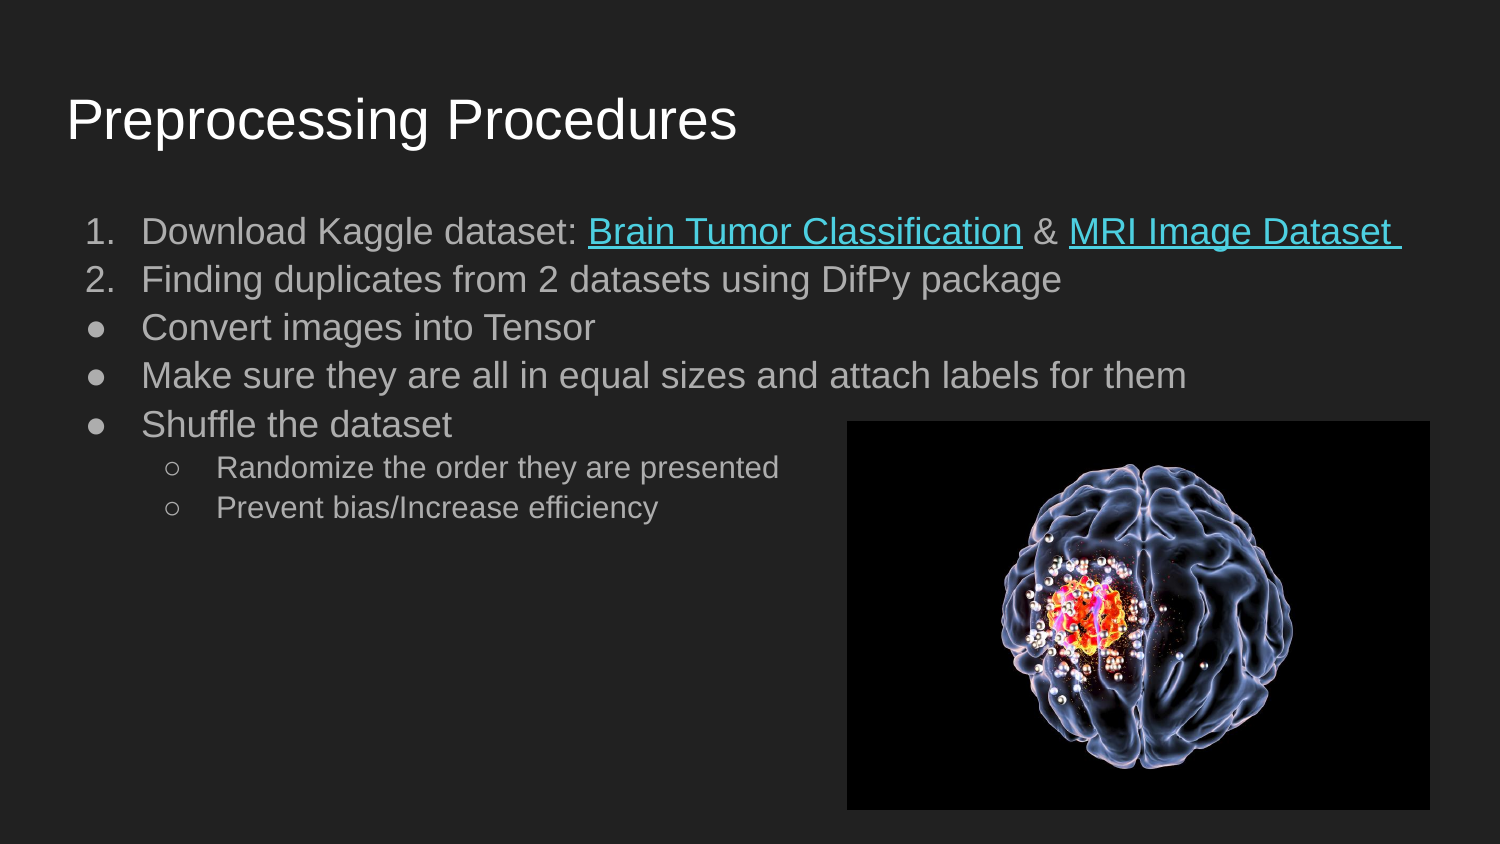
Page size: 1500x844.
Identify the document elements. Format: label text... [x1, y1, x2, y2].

picture [847, 421, 1430, 811]
list Download Kaggle dataset: Brain Tumor Classification & MRI Image Dataset Finding duplicates from 2 datasets using DifPy package Convert images into Tensor Make sure they are all in equal sizes and attach labels for them Shuffle the dataset Randomize the order they are presented Prevent bias/Increase efficiency [51, 189, 1449, 750]
title Preprocessing Procedures [51, 72, 1449, 167]
